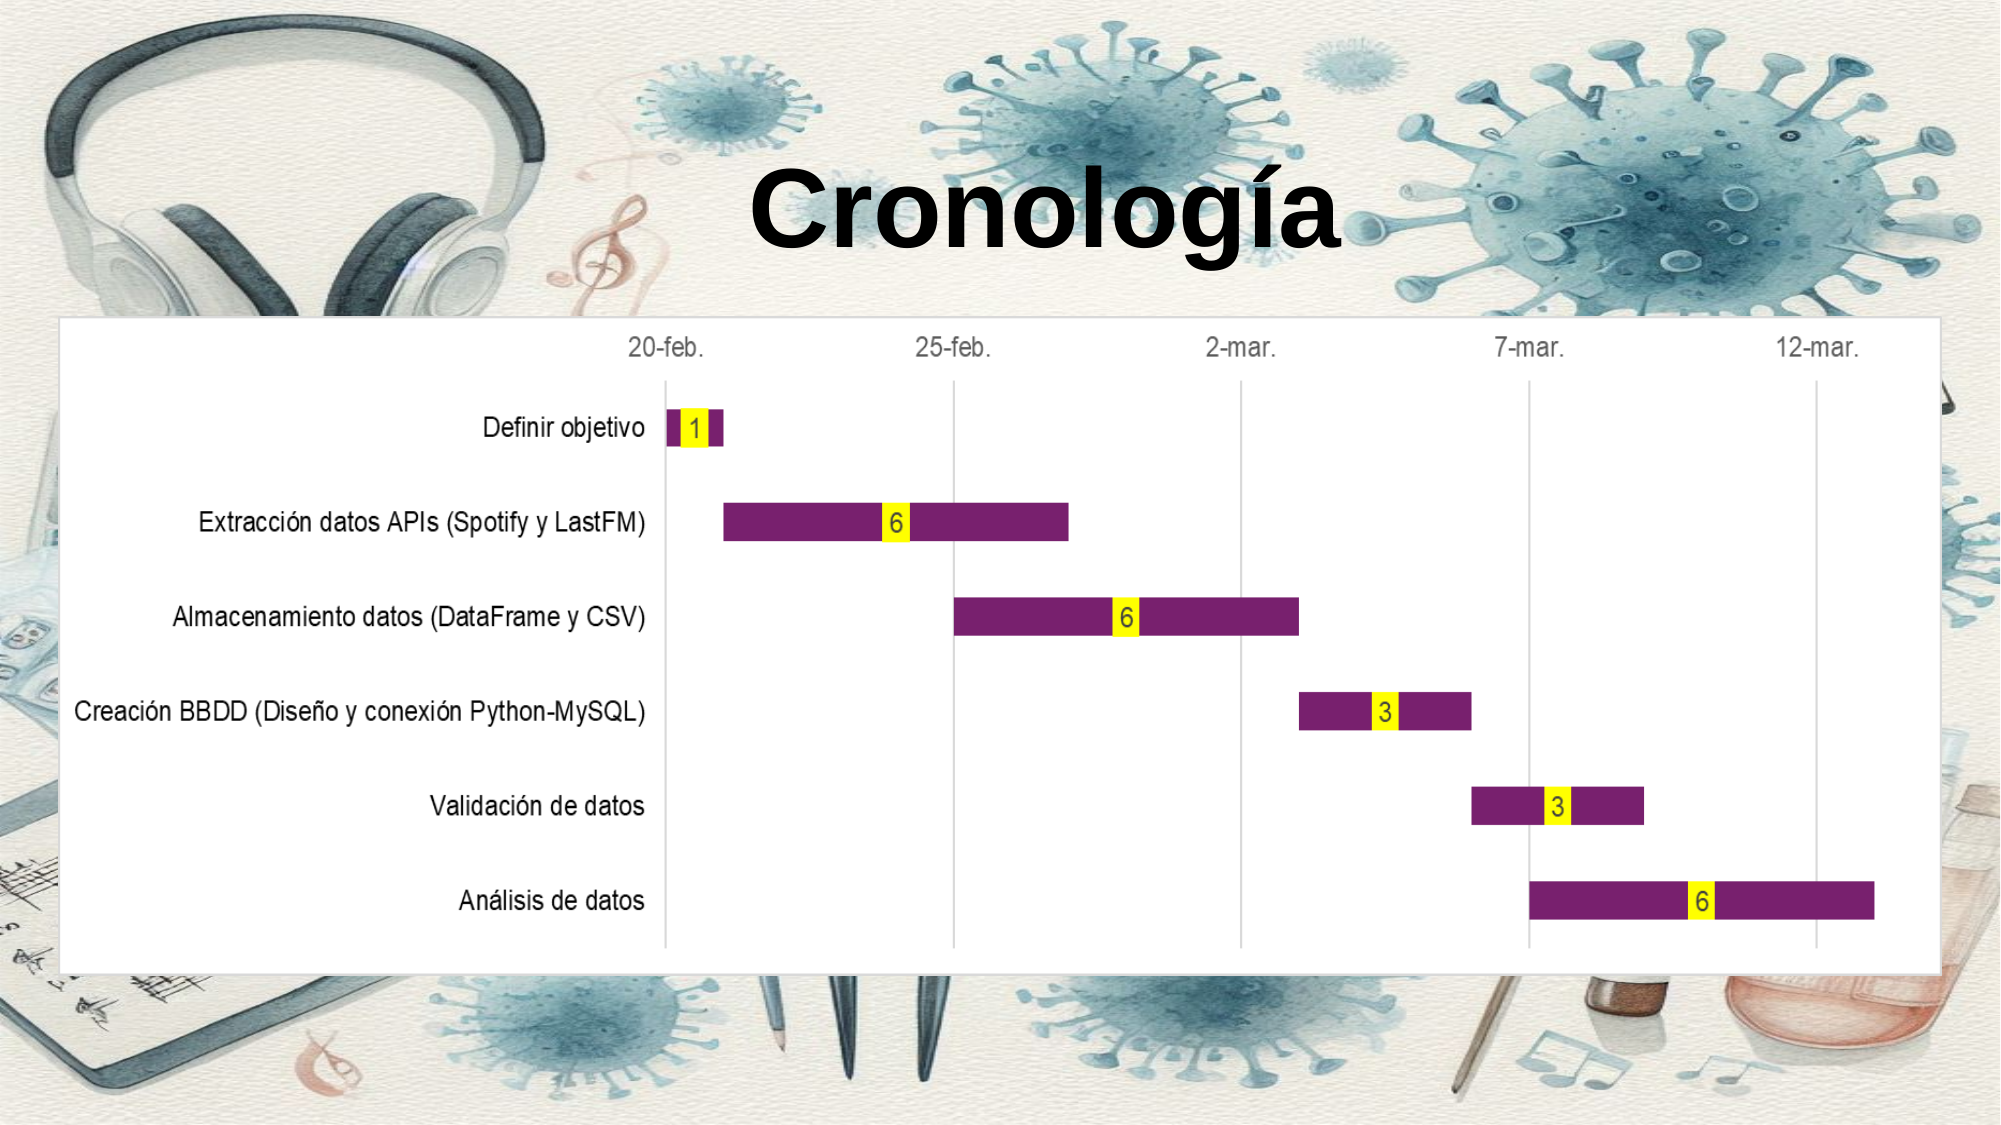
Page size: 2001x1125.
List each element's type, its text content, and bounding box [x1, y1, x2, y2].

text_box Cronología [733, 127, 1357, 278]
picture [0, 0, 2001, 1125]
